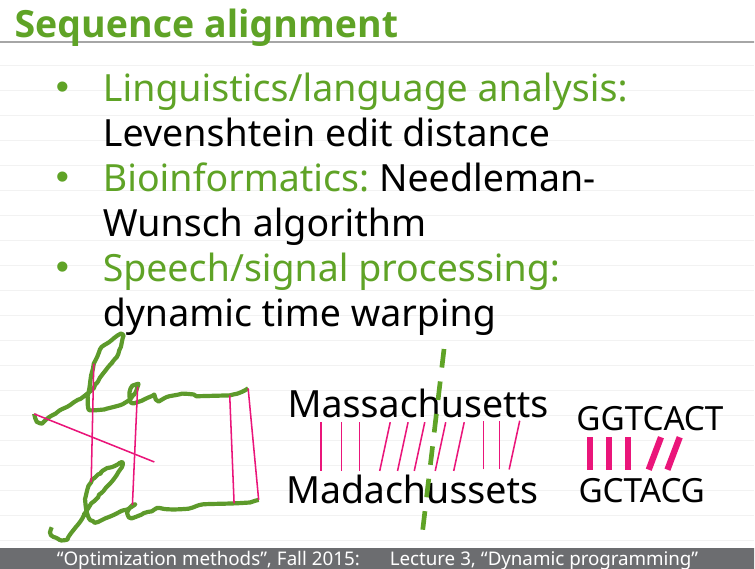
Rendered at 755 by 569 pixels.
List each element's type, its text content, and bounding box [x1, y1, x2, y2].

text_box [589, 436, 680, 470]
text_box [379, 421, 391, 472]
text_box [508, 420, 520, 470]
text_box Linguistics/language analysis: Levenshtein edit distance Bioinformatics: Needleman-Wunsch algorithm Speech/signal processing: dynamic time warping [41, 56, 719, 342]
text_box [132, 386, 138, 506]
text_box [397, 421, 409, 472]
text_box Massachusetts [280, 376, 416, 429]
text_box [90, 363, 94, 483]
text_box [142, 386, 248, 404]
text_box [48, 460, 224, 543]
text_box [49, 392, 85, 417]
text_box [453, 421, 465, 472]
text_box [229, 395, 235, 504]
text_box [99, 398, 127, 413]
text_box Massachusetts [448, 376, 556, 429]
text_box Madachussets [448, 461, 546, 515]
text_box GGTCACT [568, 393, 732, 441]
text_box GCTACG [570, 465, 713, 513]
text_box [33, 413, 52, 528]
text_box [128, 381, 141, 388]
title Sequence alignment [14, 0, 755, 38]
text_box [91, 331, 126, 384]
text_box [247, 388, 259, 501]
text_box Madachussets [278, 461, 416, 515]
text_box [421, 348, 445, 535]
